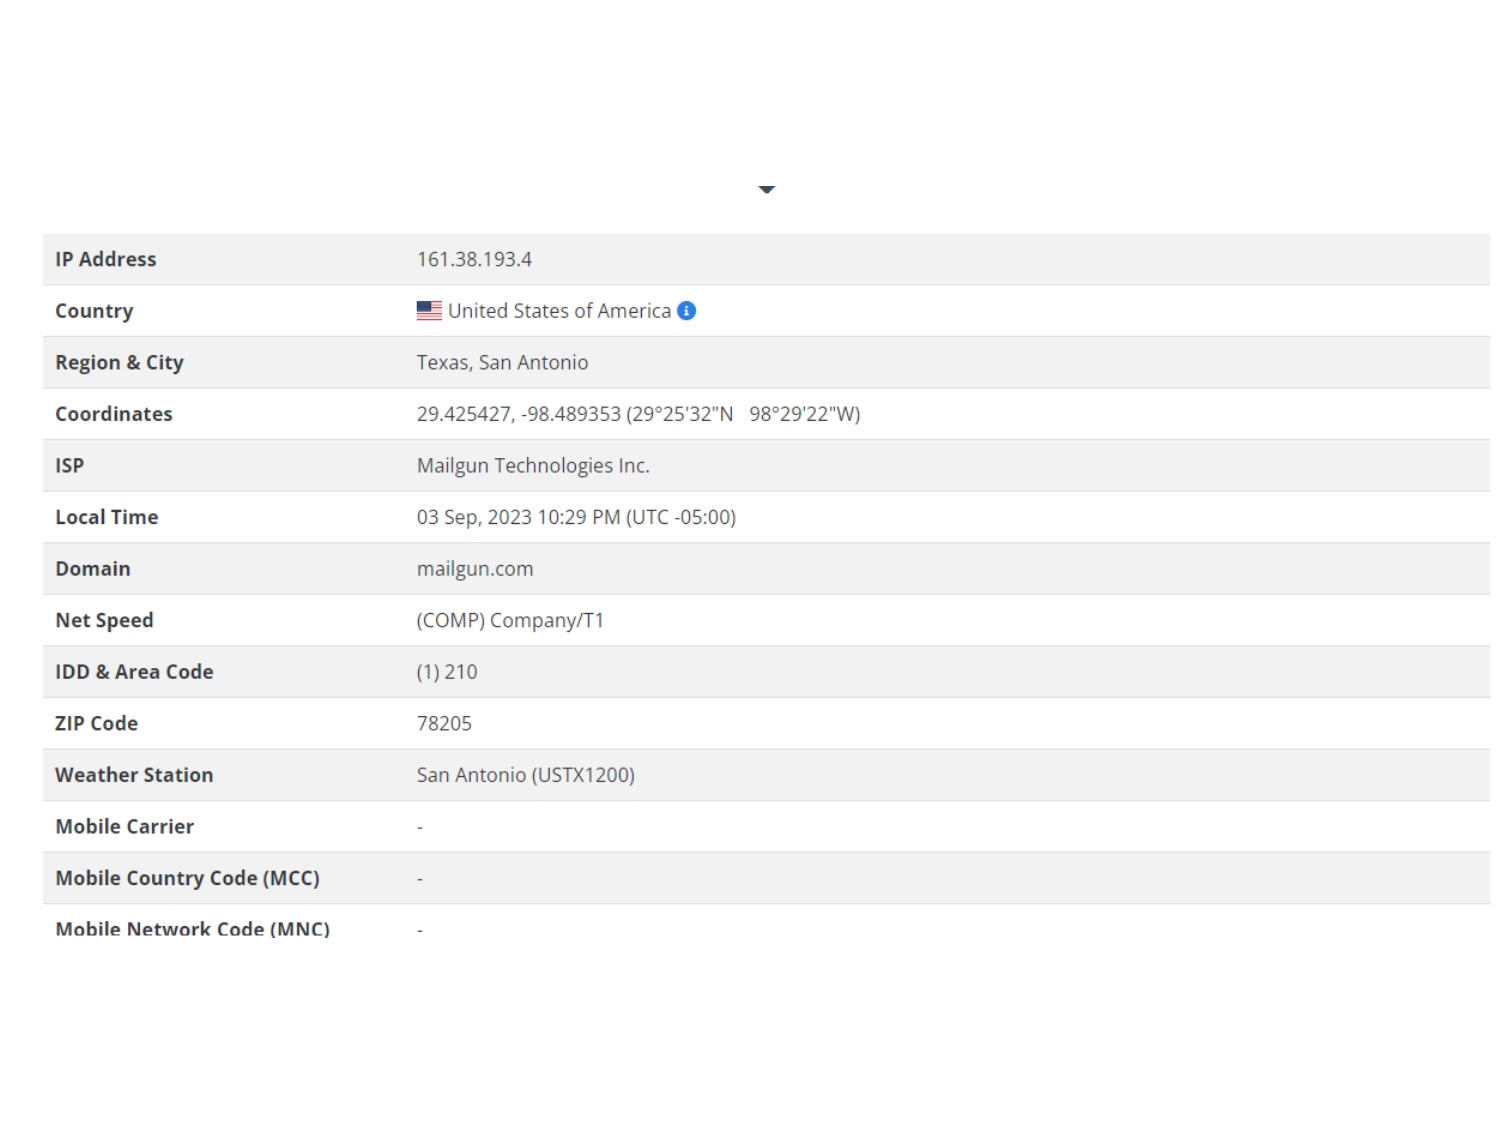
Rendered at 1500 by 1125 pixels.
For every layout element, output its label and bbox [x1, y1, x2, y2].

picture [0, 186, 1500, 939]
